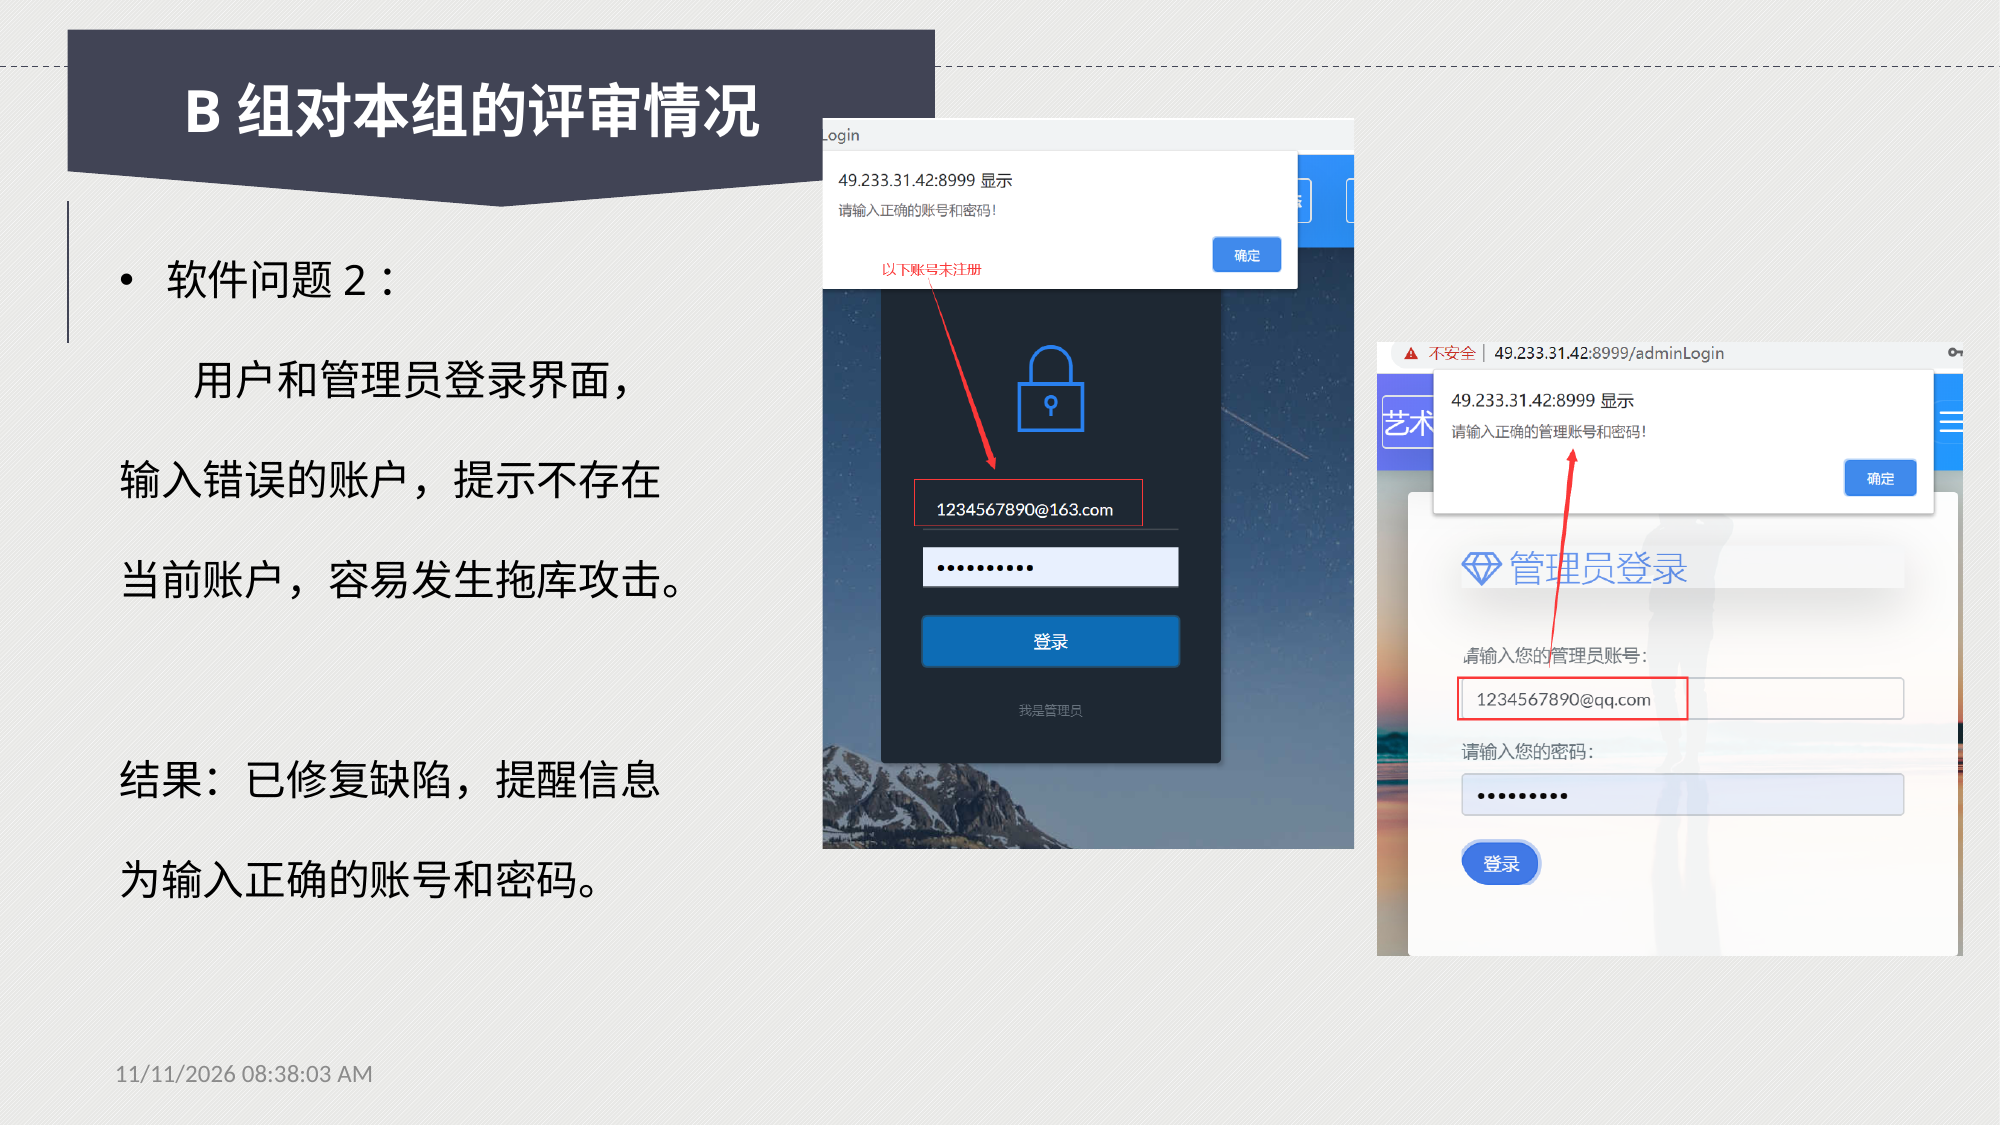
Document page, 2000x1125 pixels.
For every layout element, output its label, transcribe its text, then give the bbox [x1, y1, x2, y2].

picture [822, 117, 1355, 849]
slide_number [99, 1042, 567, 1103]
text_box 软件问题2： 用户和管理员登录界面，输入错误的账户，提示不存在当前账户，容易发生拖库攻击。 结果：已修复缺陷，提醒信息为输入正确的账号和密码。 [104, 196, 693, 912]
text_box B组对本组的评审情况 [168, 78, 776, 152]
picture [1377, 342, 1963, 956]
text_box [65, 78, 937, 196]
text_box [65, 27, 937, 65]
